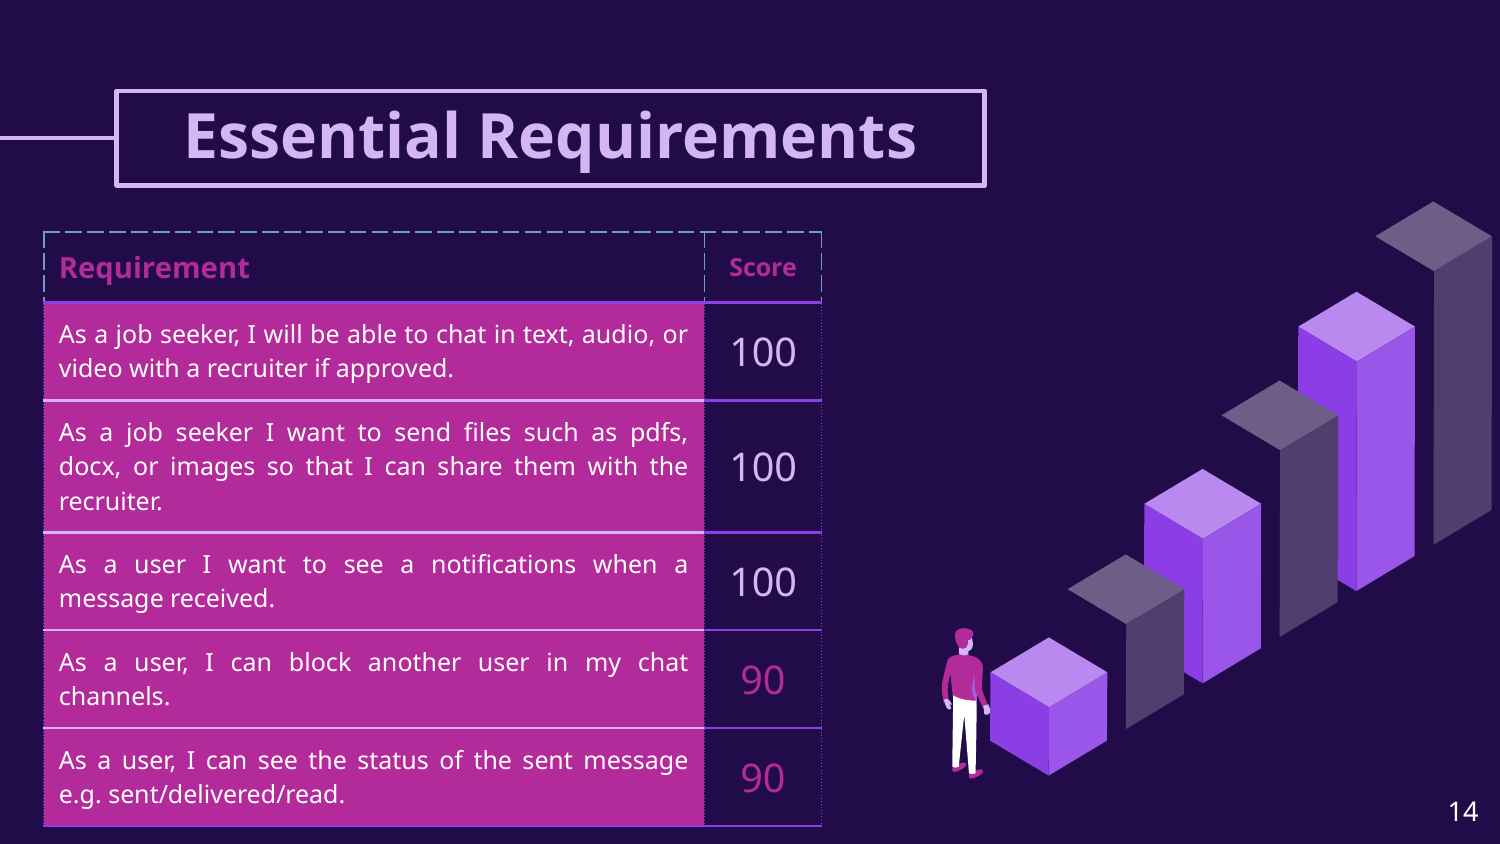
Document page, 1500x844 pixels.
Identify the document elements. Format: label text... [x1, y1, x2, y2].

table_cell As a user I want to see a notifications when a message received. [44, 534, 704, 629]
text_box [941, 627, 991, 779]
table_header Requirement [44, 232, 704, 301]
title Essential Requirements [114, 89, 987, 188]
table_cell As a job seeker I want to send files such as pdfs, docx, or images so that I can share them with the recruiter. [44, 402, 704, 531]
table_cell 90 [704, 729, 822, 825]
slide_number ‹#› [1403, 783, 1494, 844]
table_cell 100 [704, 534, 822, 629]
table_cell 100 [704, 402, 822, 531]
table_cell As a user, I can see the status of the sent message e.g. sent/delivered/read. [44, 729, 704, 825]
table_cell 100 [704, 304, 822, 399]
table_cell 90 [704, 631, 822, 727]
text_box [989, 201, 1493, 776]
table_cell As a job seeker, I will be able to chat in text, audio, or video with a recruiter if approved. [44, 304, 704, 399]
table_header Score [704, 232, 822, 301]
table_cell As a user, I can block another user in my chat channels. [44, 631, 704, 727]
